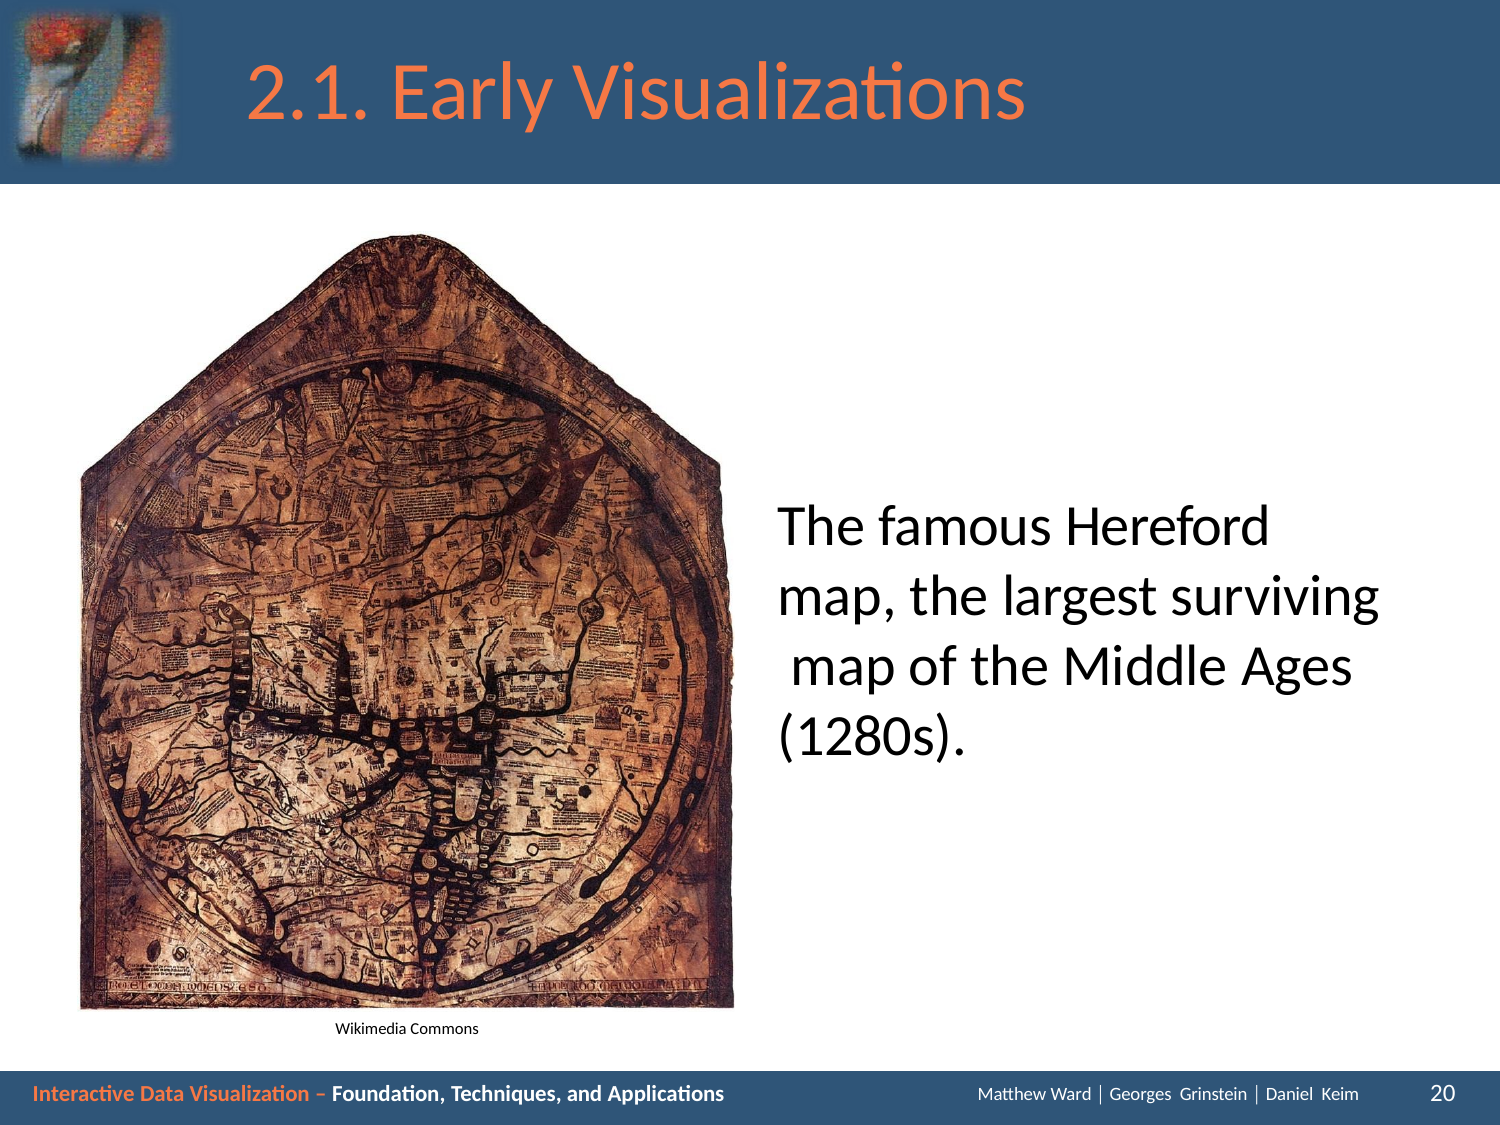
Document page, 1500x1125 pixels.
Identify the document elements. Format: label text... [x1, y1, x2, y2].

picture [0, 184, 1500, 1071]
text_box The famous Hereford map, the largest surviving map of the Middle Ages (1280s). [775, 485, 1388, 768]
slide_number 20 [1423, 1080, 1462, 1125]
text_box Wikimedia Commons [333, 1021, 483, 1038]
footer Interactive Data Visualization – Foundation, Techniques, and Applications [30, 1081, 735, 1125]
picture [0, 0, 185, 174]
slide_number Matthew Ward │ Georges Grinstein │ Daniel Keim [975, 1083, 1368, 1125]
title 2.1. Early Visualizations [243, 33, 1035, 224]
